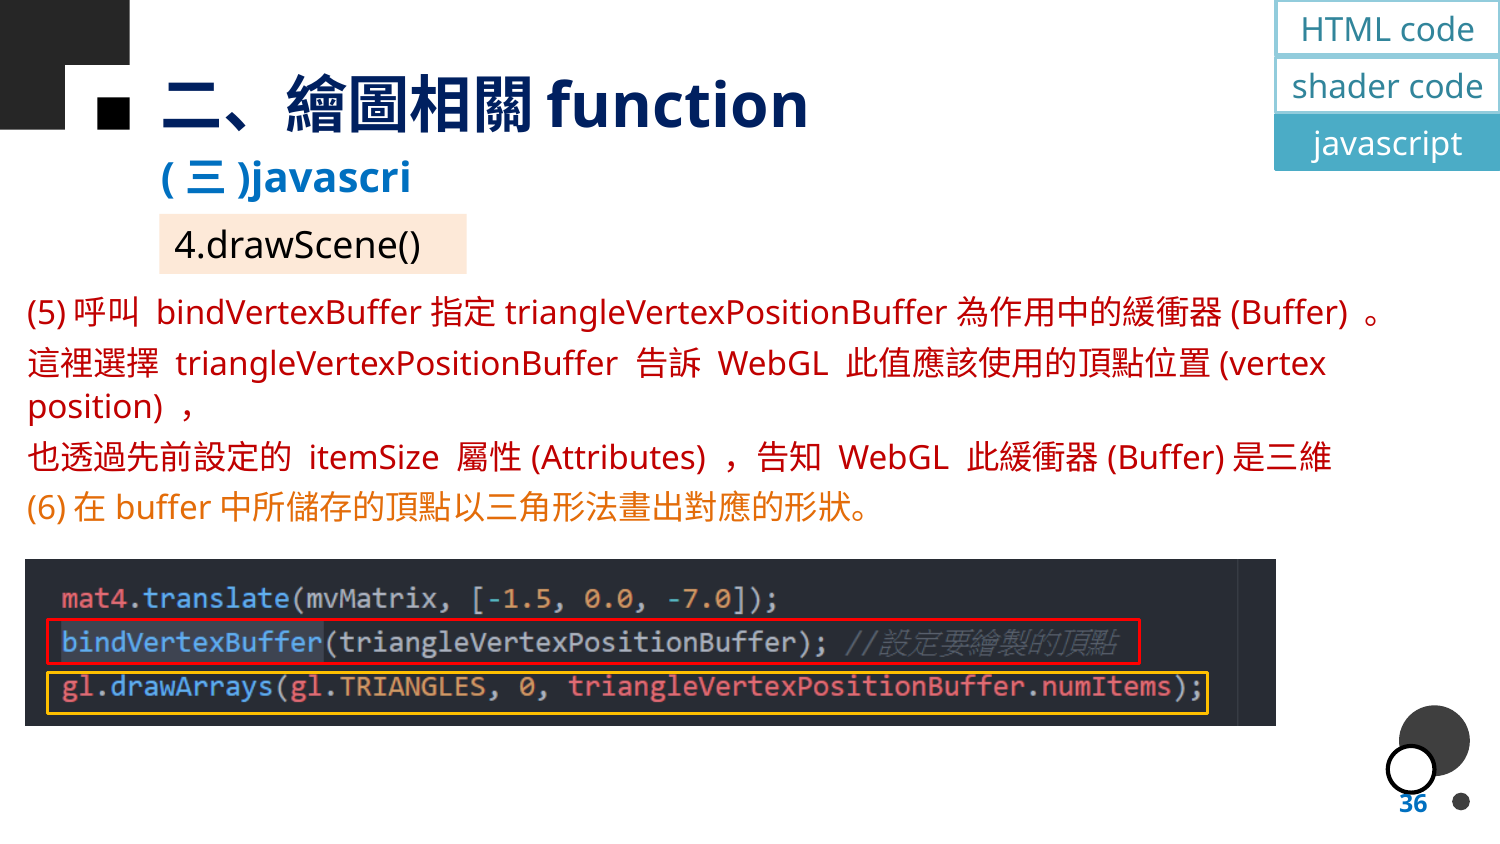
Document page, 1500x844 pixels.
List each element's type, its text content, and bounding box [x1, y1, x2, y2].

text_box 4.drawScene() [159, 213, 467, 274]
title 二、繪圖相關function [145, 32, 951, 173]
text_box HTML code [1275, 0, 1500, 56]
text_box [25, 559, 1277, 727]
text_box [1387, 705, 1471, 811]
slide_number 36 [1092, 782, 1443, 827]
list (5)呼叫 bindVertexBuffer指定triangleVertexPositionBuffer為作用中的緩衝器(Buffer) 。 這裡選擇 triangleVertexPositionBuffer 告訴 WebGL 此值應該使用的頂點位置(vertex position) ， 也透過先前設定的 itemSize 屬性(Attributes) ，告知 WebGL 此緩衝器(Buffer)是三維 (6)在buffer中所儲存的頂點以三角形法畫出對應的形狀。 [11, 279, 1500, 564]
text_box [0, 0, 130, 130]
text_box shader code [1275, 57, 1500, 113]
text_box javascript [1275, 114, 1500, 170]
text_box (三)javascript [145, 143, 442, 259]
